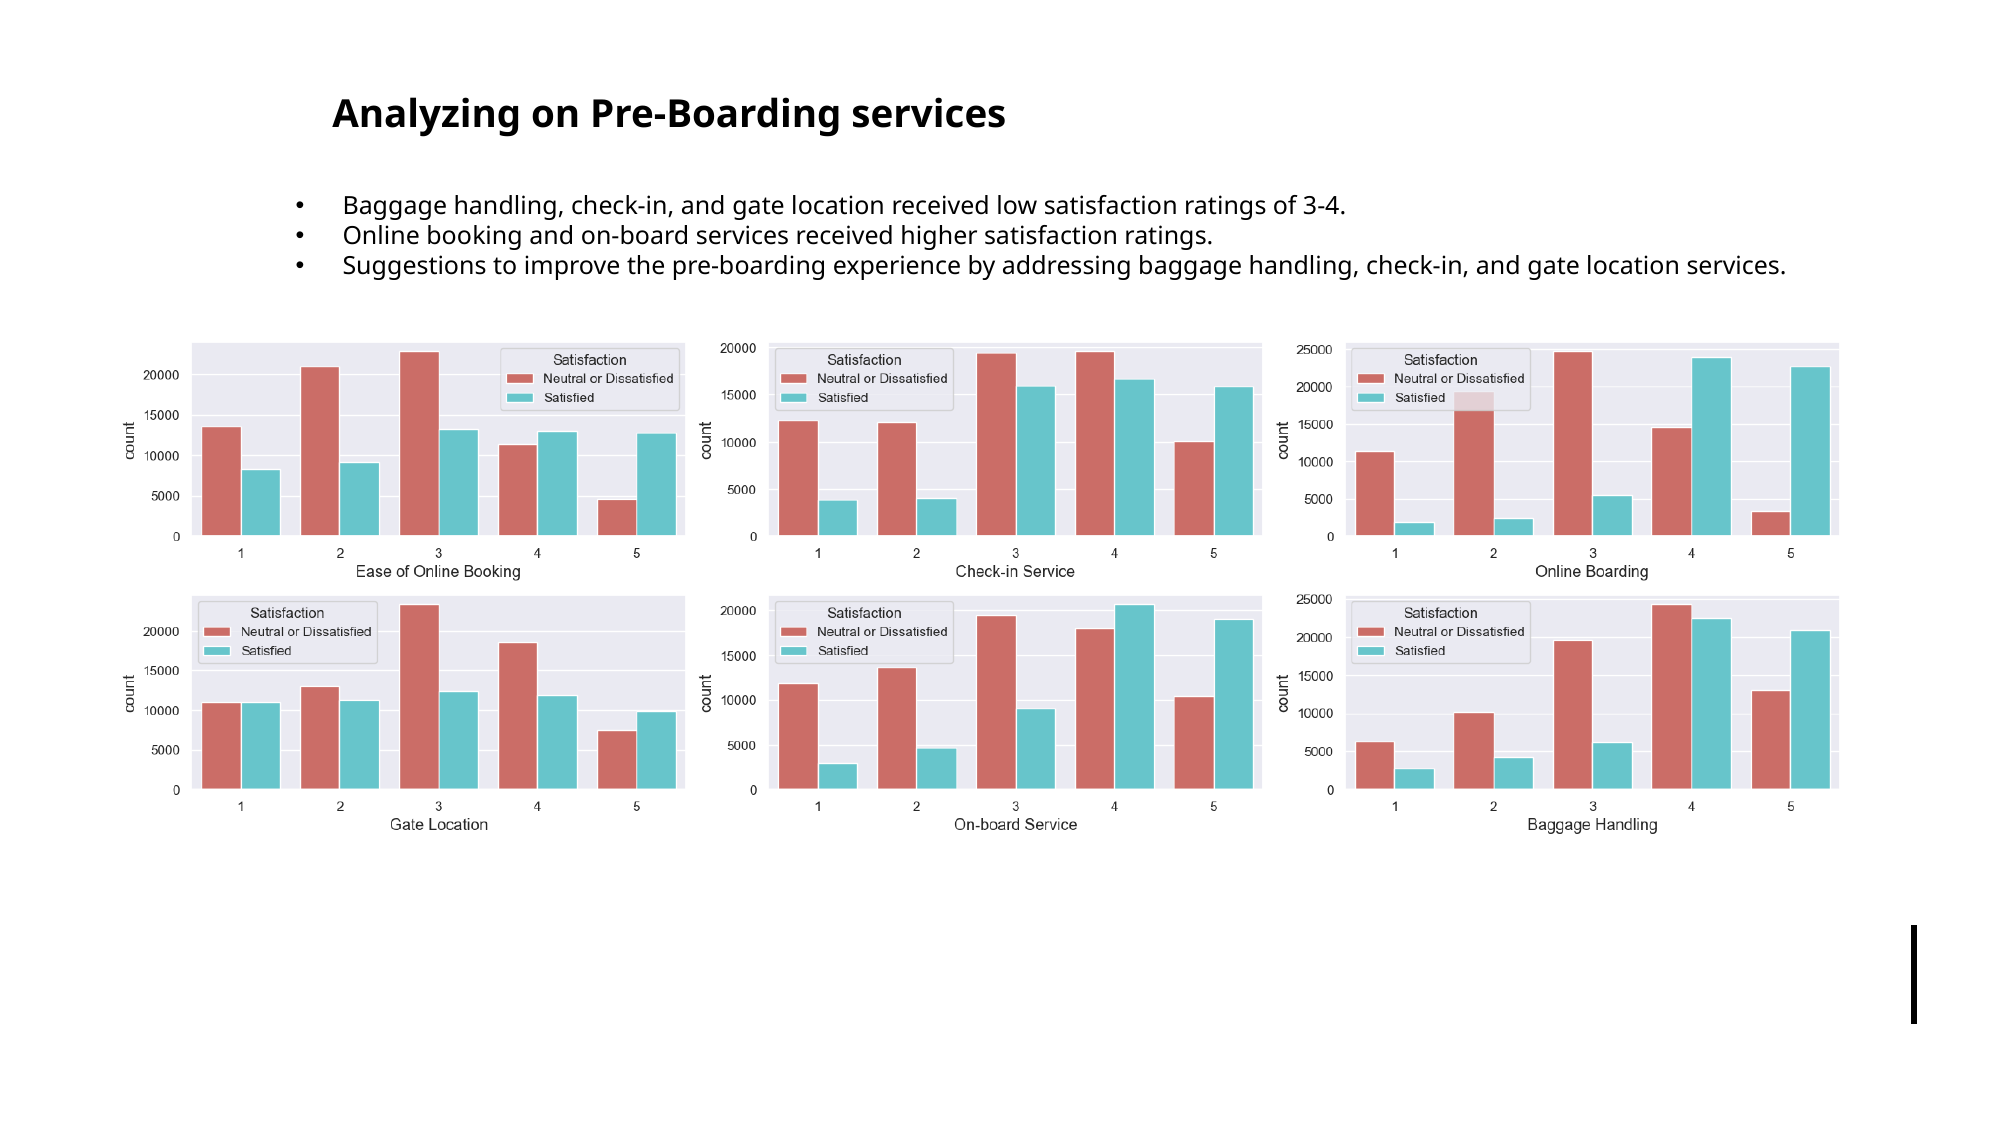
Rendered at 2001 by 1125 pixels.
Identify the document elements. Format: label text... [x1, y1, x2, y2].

text_box Analyzing on Pre-Boarding services [317, 76, 1093, 172]
picture [113, 333, 1848, 842]
text_box Baggage handling, check-in, and gate location received low satisfaction ratings of 3-4. Online booking and on-board services received higher satisfaction ratings. Suggestions to improve the pre-boarding experience by addressing baggage handling, check-in, and gate location services. [280, 182, 1860, 332]
